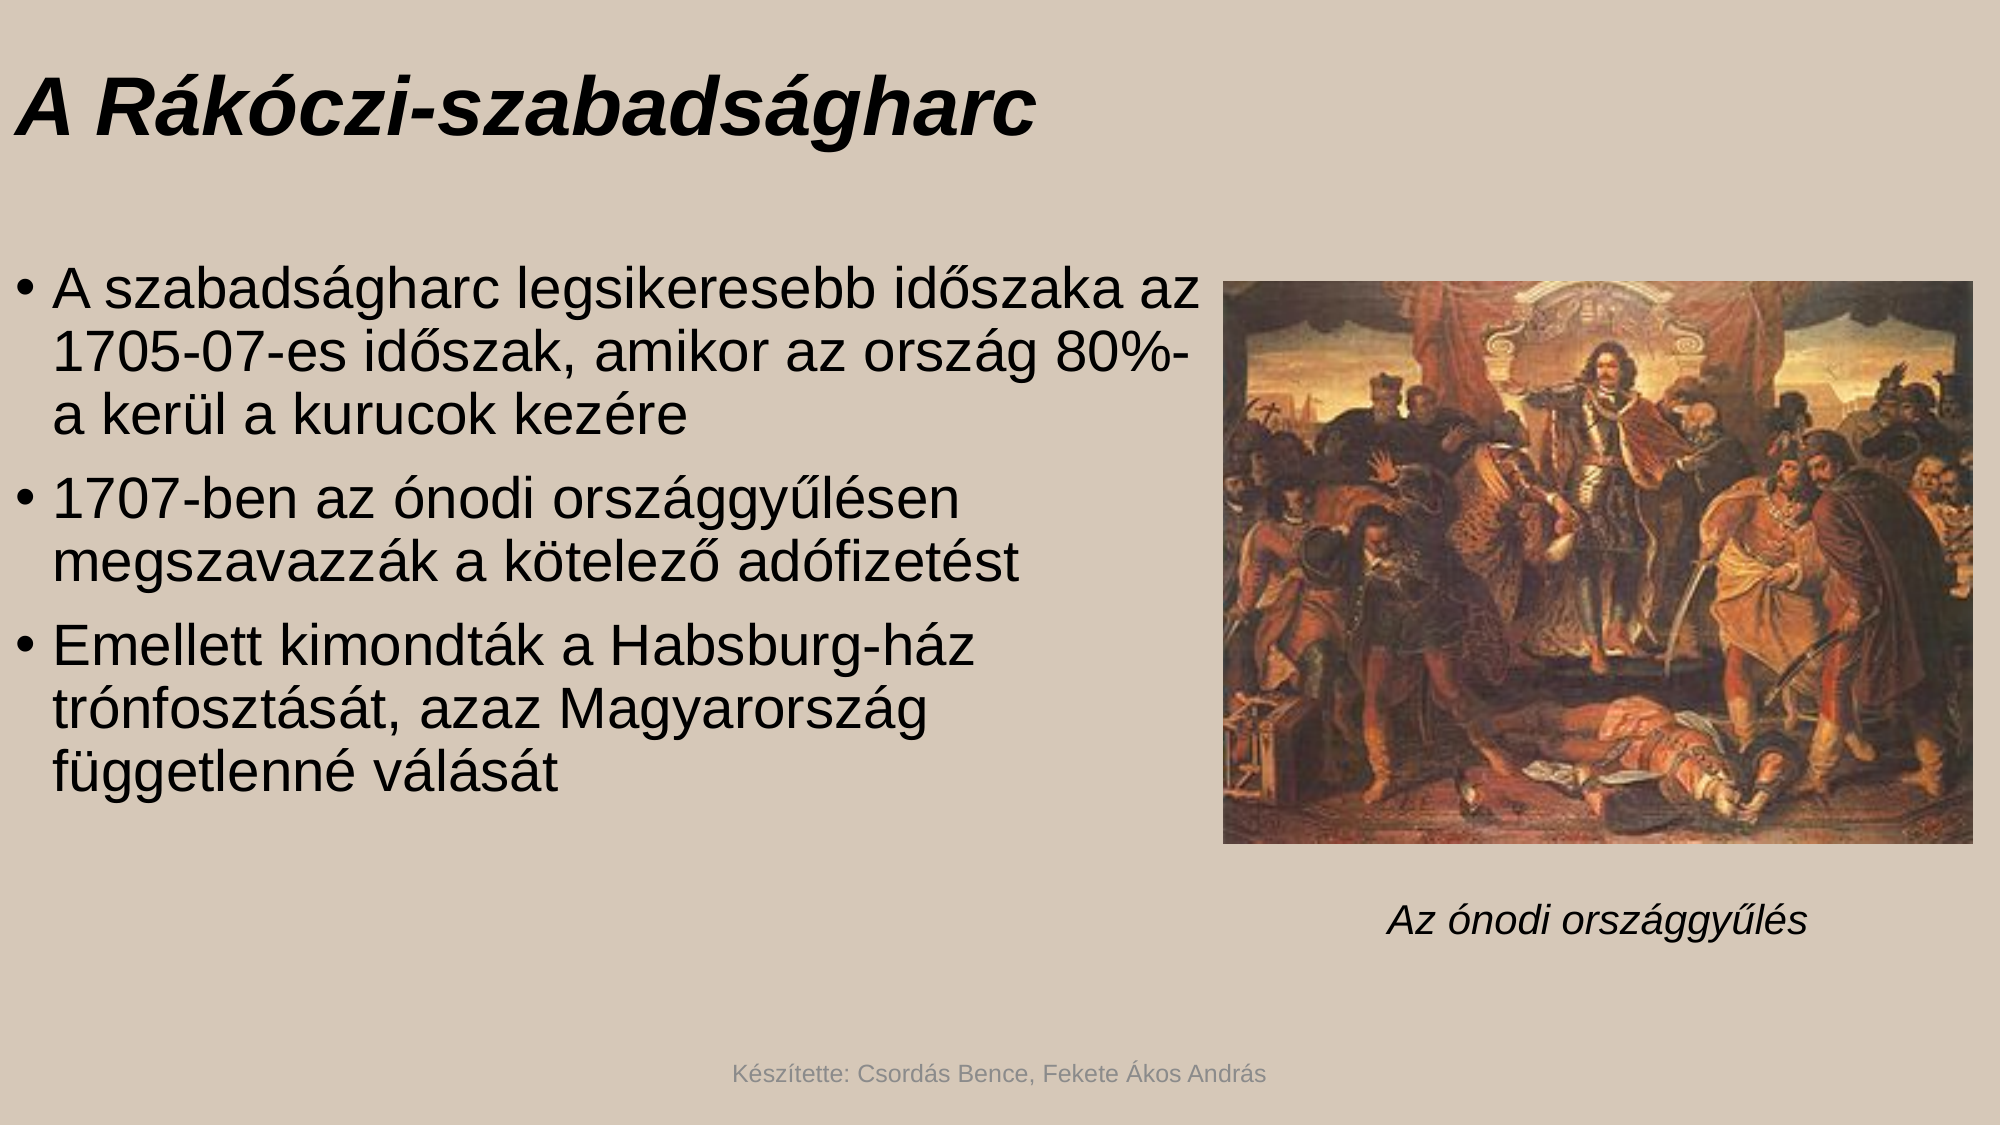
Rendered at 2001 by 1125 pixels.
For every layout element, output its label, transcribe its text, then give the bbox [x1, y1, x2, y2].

footer Készítette: Csordás Bence, Fekete Ákos András [662, 1042, 1338, 1103]
title A Rákóczi-szabadságharc [0, 0, 1066, 218]
text_box Az ónodi országgyűlés [1357, 885, 1839, 951]
picture [1223, 281, 1973, 844]
list A szabadságharc legsikeresebb időszaka az 1705-07-es időszak, amikor az ország 80%-a kerül a kurucok kezére 1707-ben az ónodi országgyűlésen megszavazzák a kötelező adófizetést Emellett kimondták a Habsburg-ház trónfosztását, azaz Magyarország függetlenné válását [0, 251, 1224, 1125]
